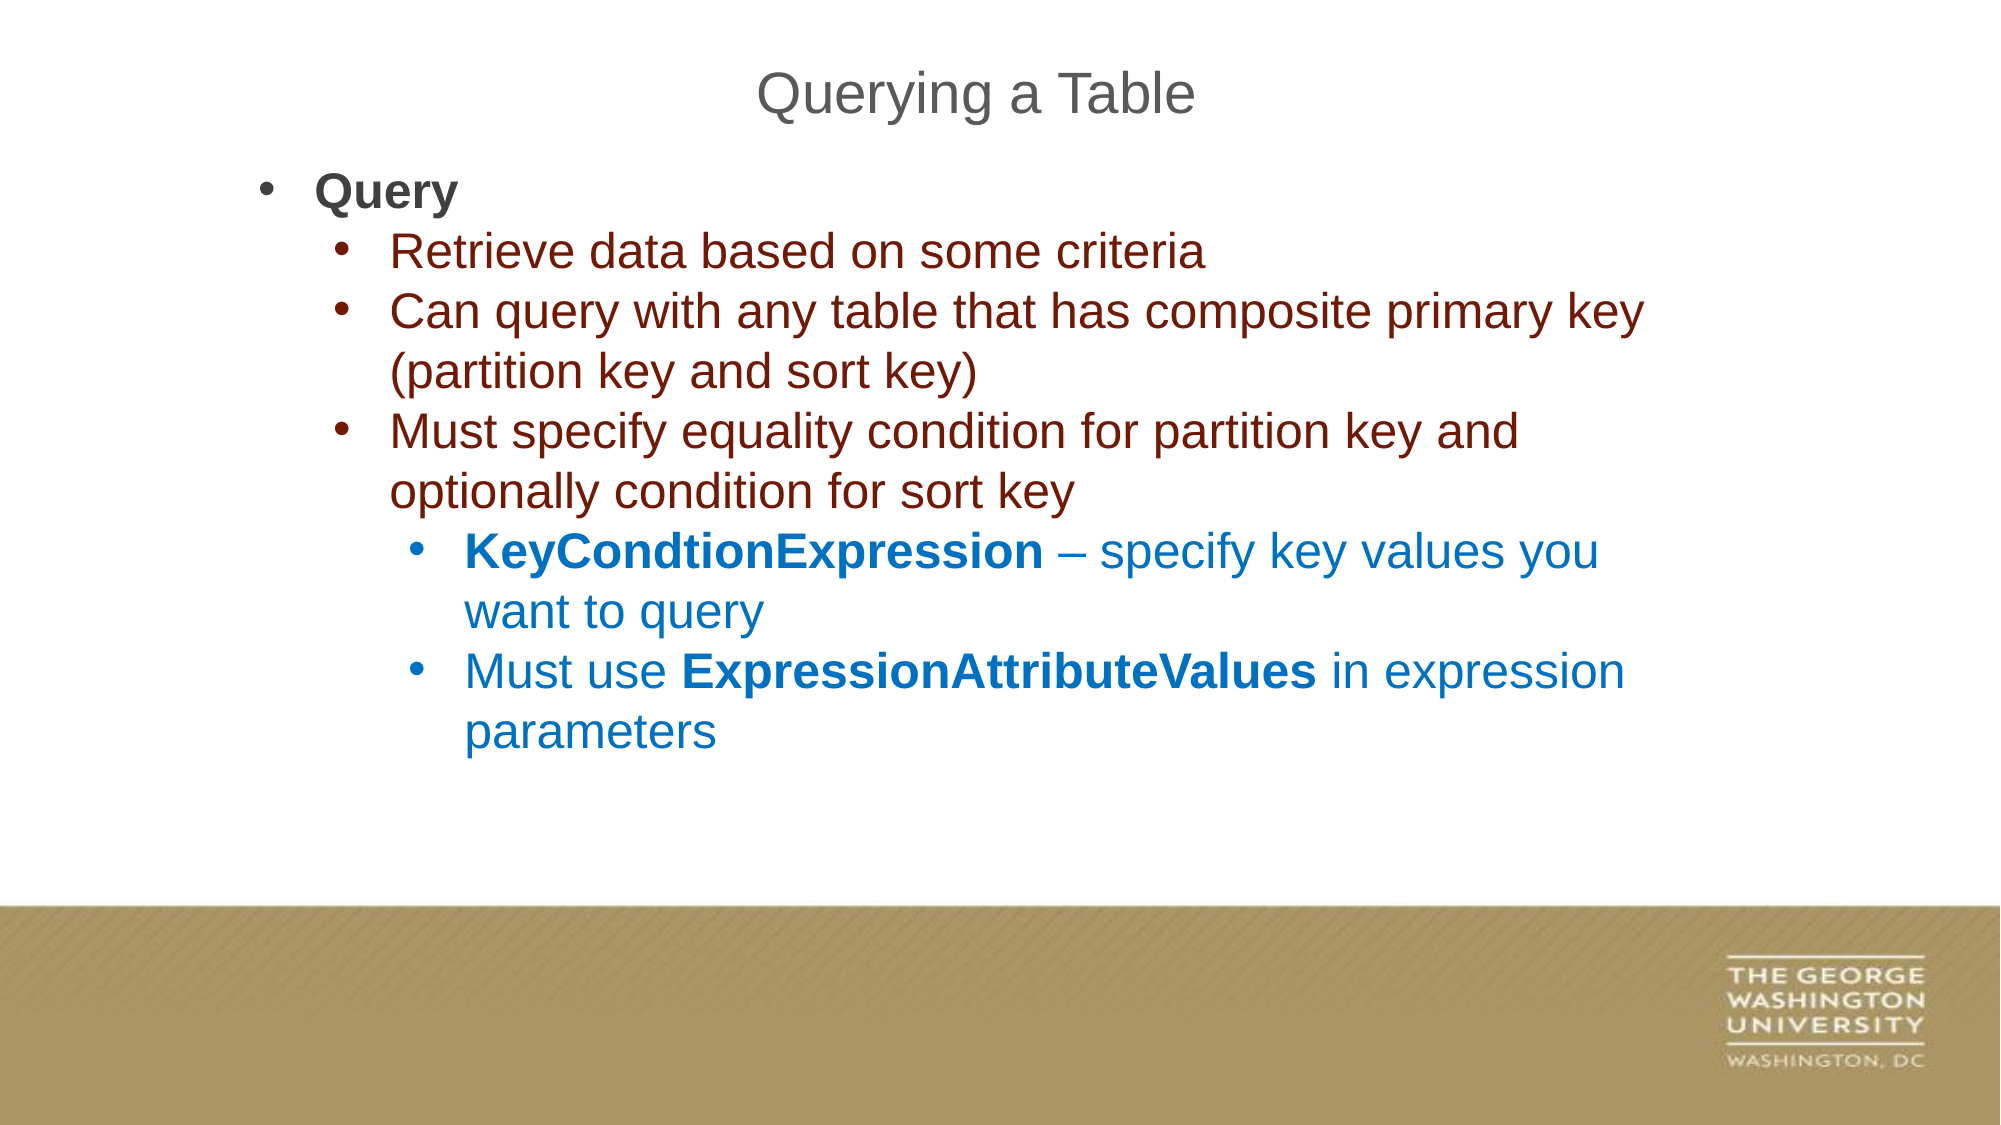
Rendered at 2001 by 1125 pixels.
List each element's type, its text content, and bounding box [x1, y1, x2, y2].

picture [0, 0, 2000, 1125]
text_box Query Retrieve data based on some criteria Can query with any table that has composite primary key (partition key and sort key) Must specify equality condition for partition key and optionally condition for sort key KeyCondtionExpression – specify key values you want to query Must use ExpressionAttributeValues in expression parameters [243, 151, 1700, 1027]
title Querying a Table [422, 47, 1533, 149]
